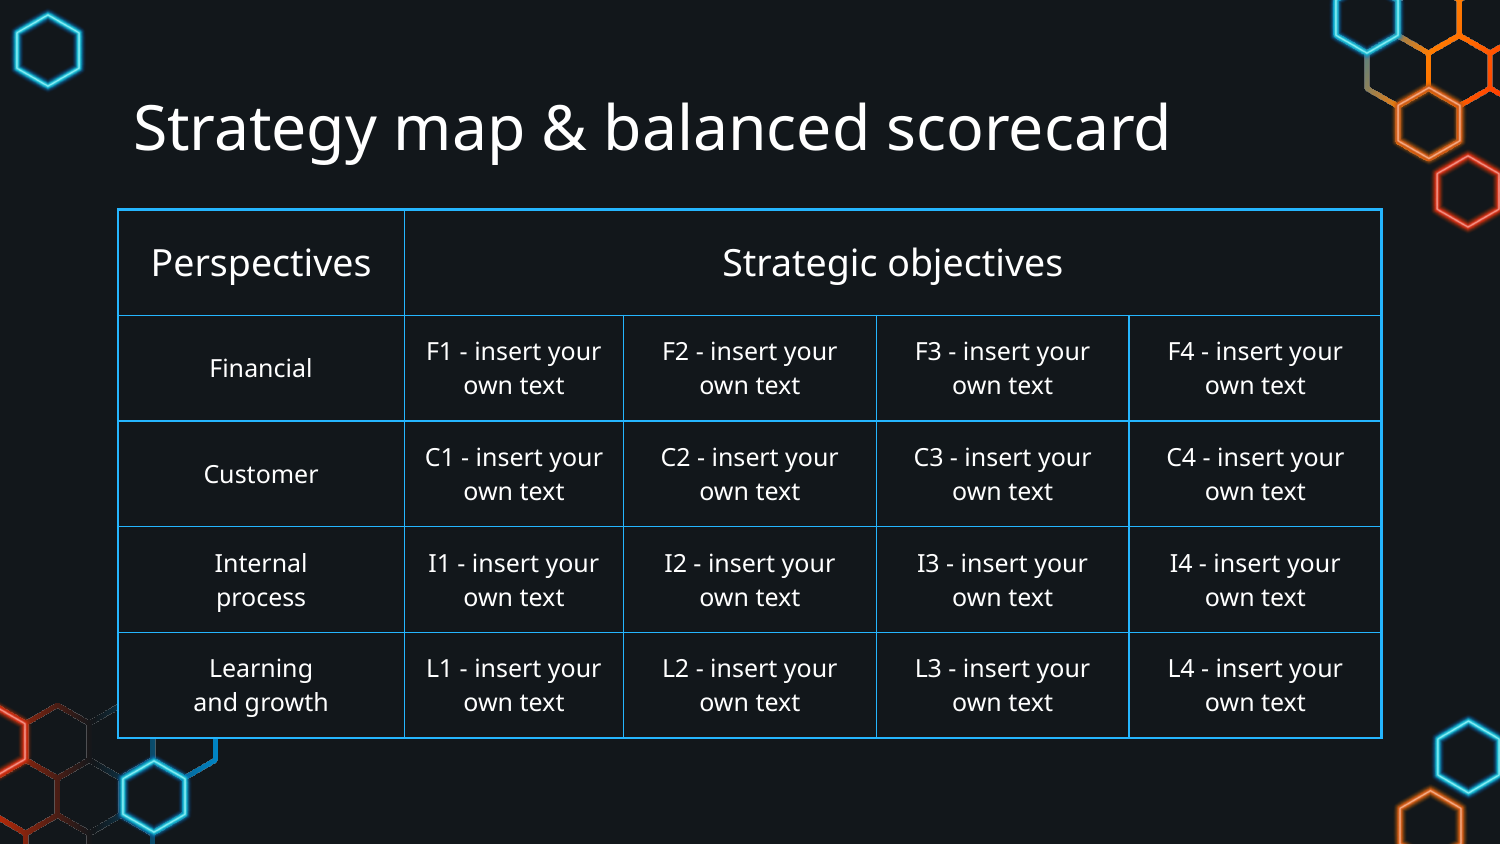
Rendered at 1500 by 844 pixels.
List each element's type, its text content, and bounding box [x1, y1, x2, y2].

table_cell Internal process [119, 527, 404, 632]
picture [0, 698, 218, 844]
table_header Perspectives [119, 211, 404, 315]
table_cell C4 - insert your own text [1130, 422, 1380, 526]
table_cell I1 - insert your own text [405, 527, 623, 632]
table_cell L1 - insert your own text [405, 633, 623, 737]
picture [1392, 713, 1500, 844]
table_cell I2 - insert your own text [624, 527, 876, 632]
picture [9, 7, 87, 94]
table_cell I4 - insert your own text [1130, 527, 1380, 632]
table_cell Learning and growth [119, 633, 404, 737]
table_cell I3 - insert your own text [877, 527, 1128, 632]
table_cell F4 - insert your own text [1130, 316, 1380, 420]
table_cell F3 - insert your own text [877, 316, 1128, 420]
table_cell Financial [119, 316, 404, 420]
table_cell L2 - insert your own text [624, 633, 876, 737]
table_cell L3 - insert your own text [877, 633, 1128, 737]
table_cell F2 - insert your own text [624, 316, 876, 420]
table_cell C3 - insert your own text [877, 422, 1128, 526]
table_header Strategic objectives [405, 211, 1380, 315]
title Strategy map & balanced scorecard [118, 72, 1382, 167]
picture [1328, 0, 1500, 235]
table_cell L4 - insert your own text [1130, 633, 1380, 737]
table_cell C2 - insert your own text [624, 422, 876, 526]
table_cell F1 - insert your own text [405, 316, 623, 420]
table_cell C1 - insert your own text [405, 422, 623, 526]
table_cell Customer [119, 422, 404, 526]
